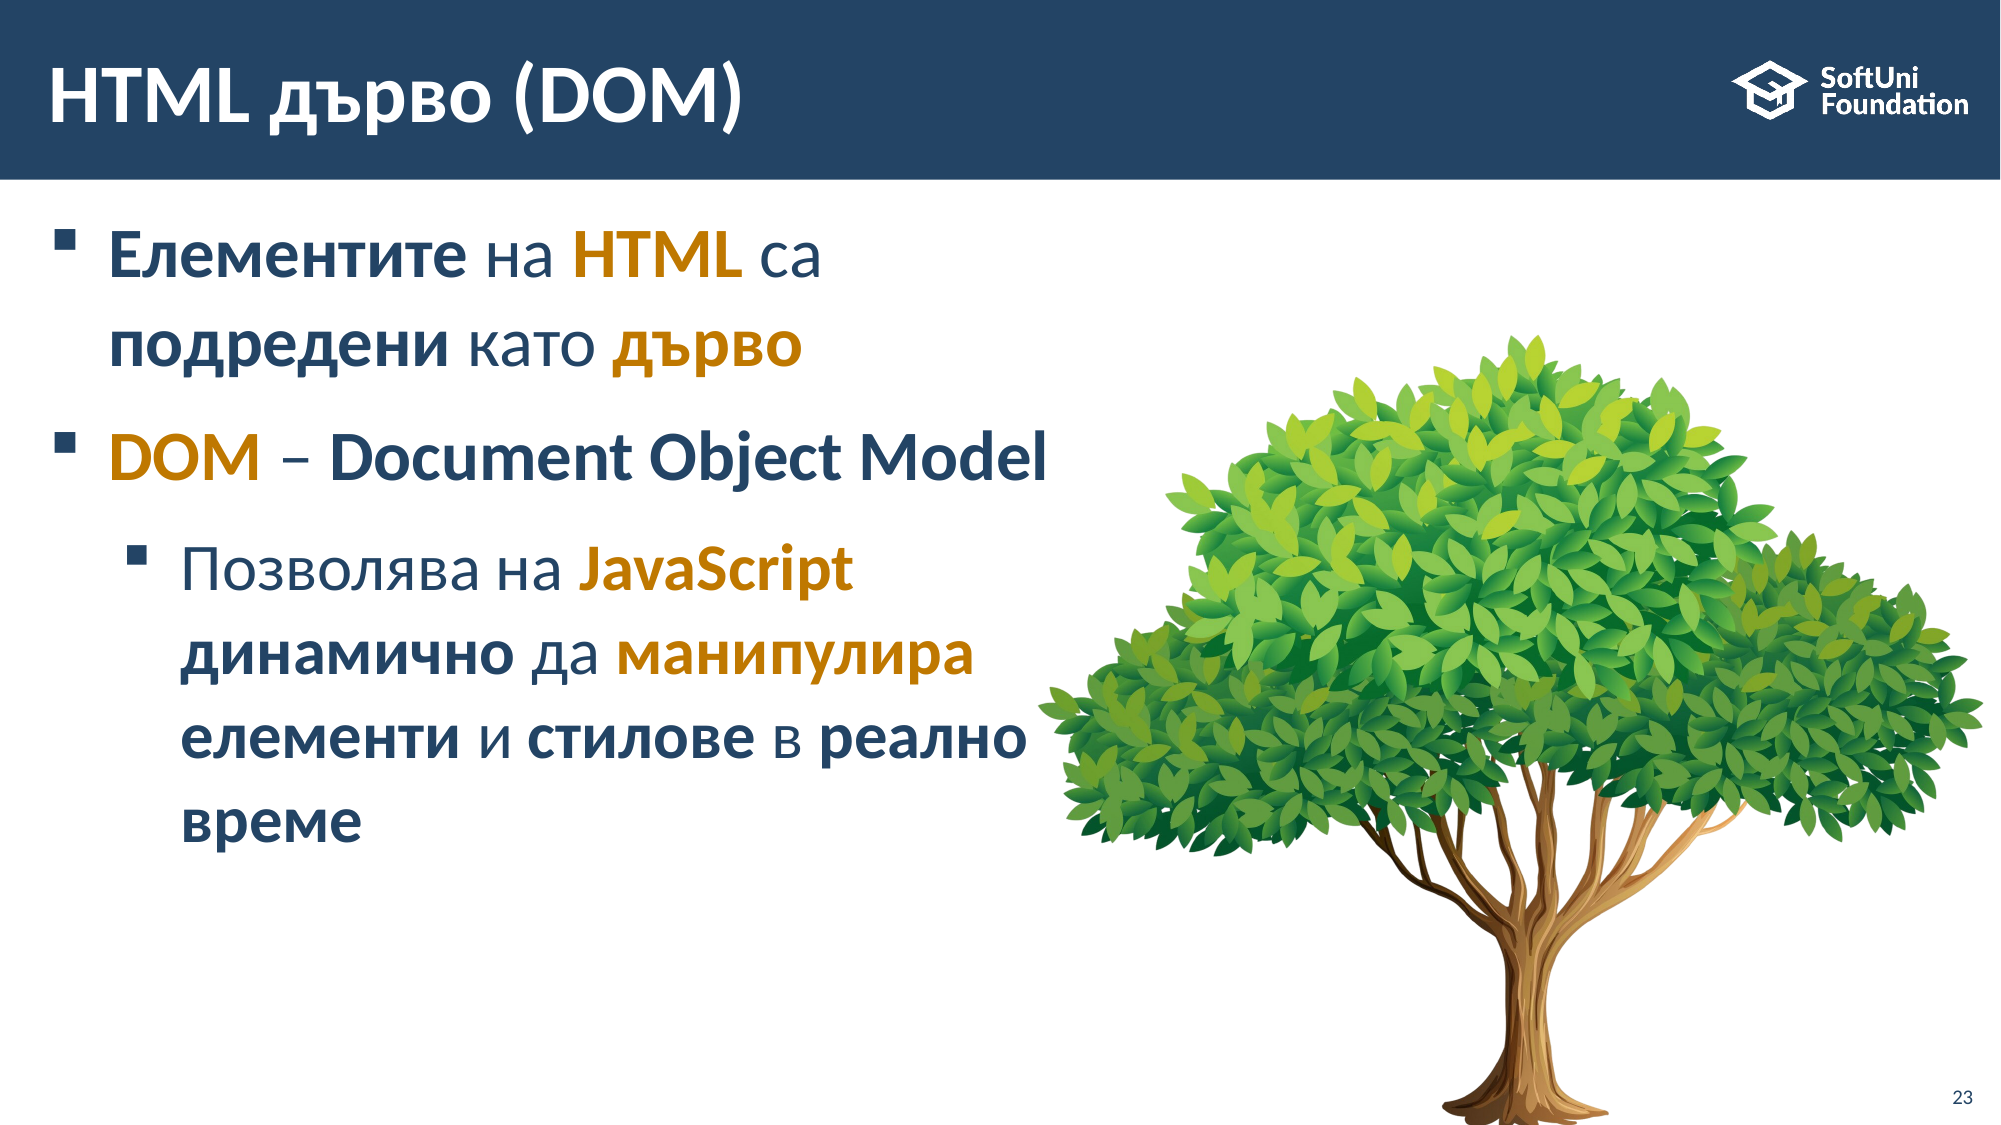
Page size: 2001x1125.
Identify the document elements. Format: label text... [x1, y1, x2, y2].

picture [1731, 60, 1968, 120]
list Елементите на HTML са подредени като дърво DOM – Document Object Model Позволява на JavaScript динамично да манипулира елементи и стилове в реално време [31, 196, 1119, 1104]
title HTML дърво (DOM) [31, 16, 1716, 162]
picture [1031, 309, 1988, 1125]
